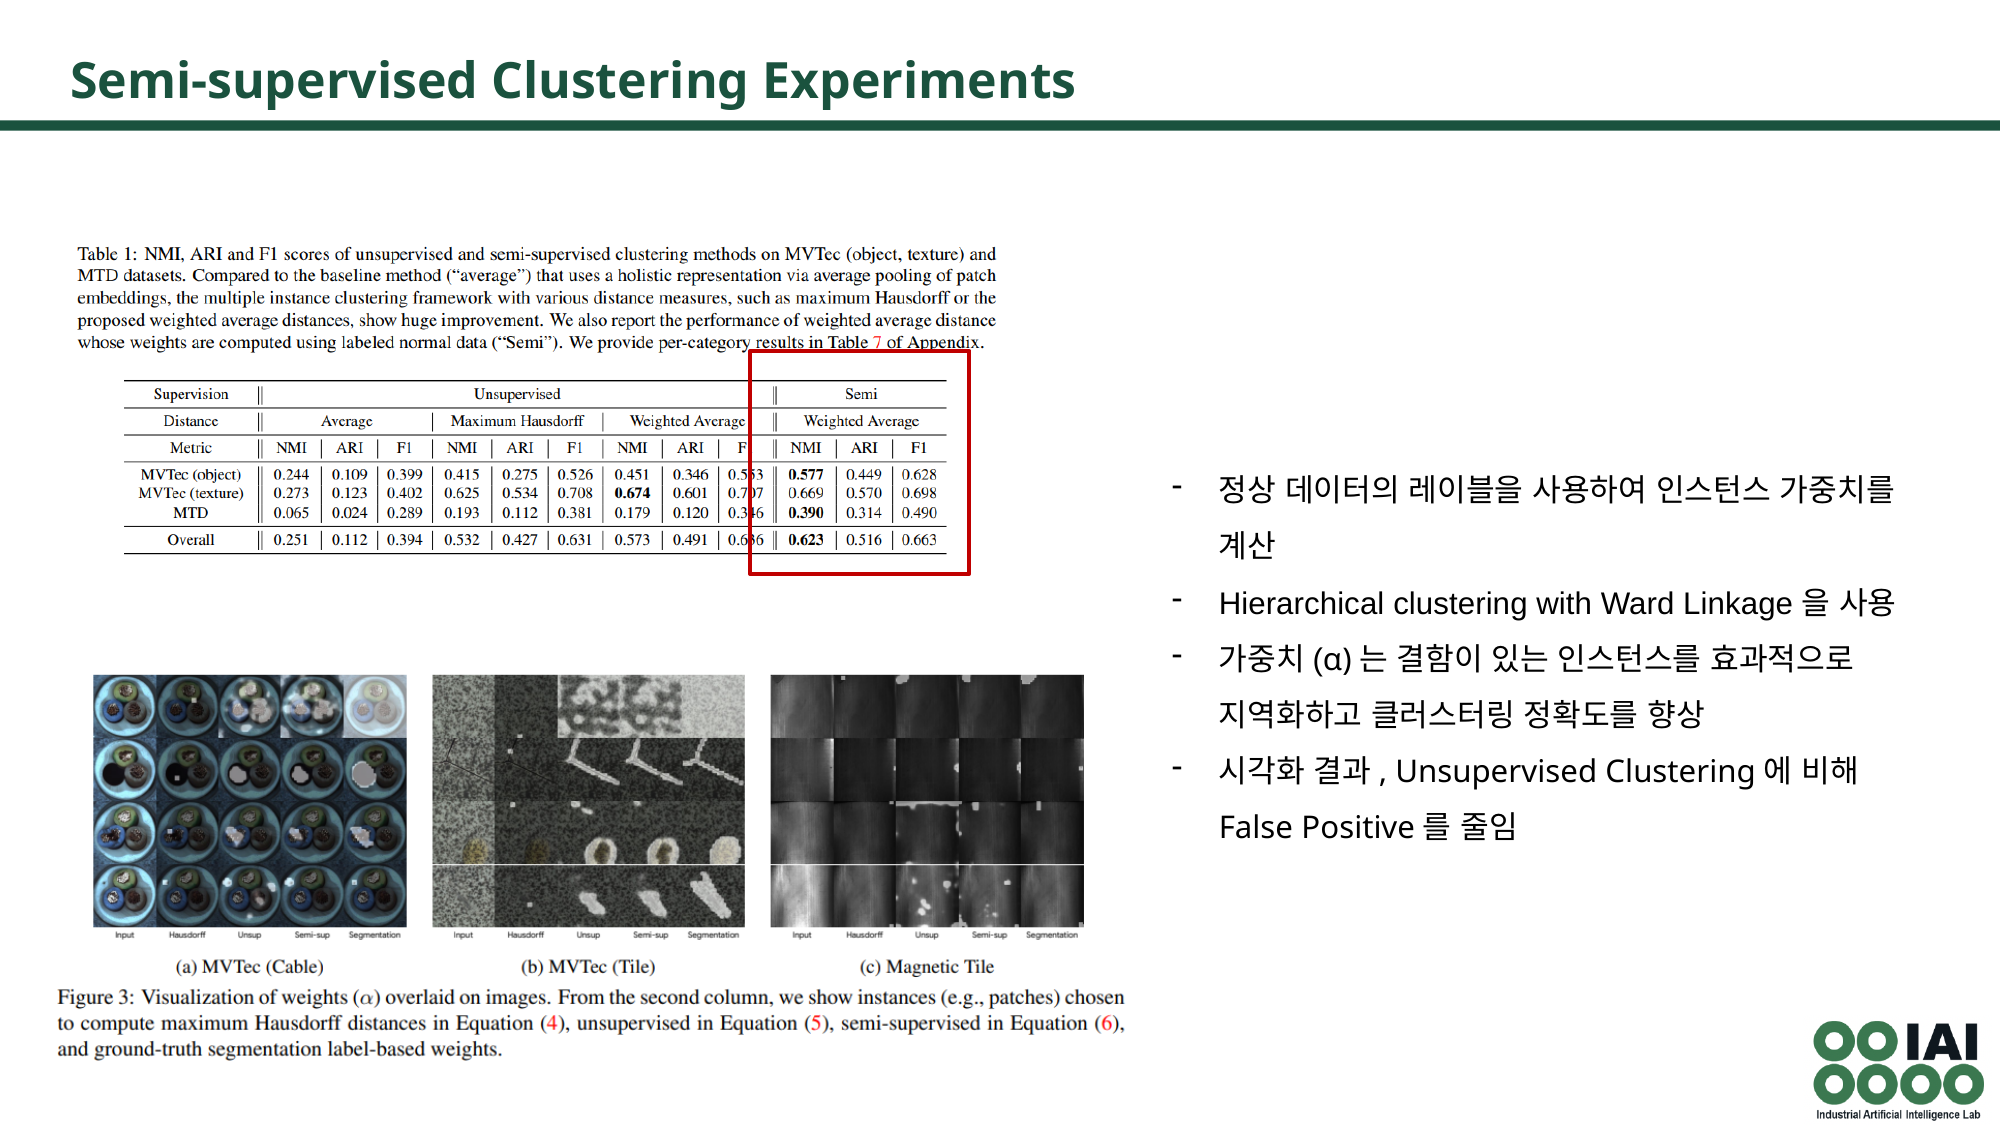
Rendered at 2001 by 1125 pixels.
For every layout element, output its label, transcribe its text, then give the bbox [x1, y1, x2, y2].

picture [1803, 1015, 1992, 1125]
text_box [748, 571, 971, 576]
text_box 정상 데이터의 레이블을 사용하여 인스턴스 가중치를 계산 Hierarchical clustering with Ward Linkage을 사용 가중치(α)는 결함이 있는 인스턴스를 효과적으로 지역화하고 클러스터링 정확도를 향상 시각화 결과, Unsupervised Clustering에 비해 False Positive를 줄임 [1156, 444, 1932, 853]
title Semi-supervised Clustering Experiments [68, 46, 1335, 237]
picture [22, 650, 1146, 1068]
picture [67, 237, 1009, 563]
